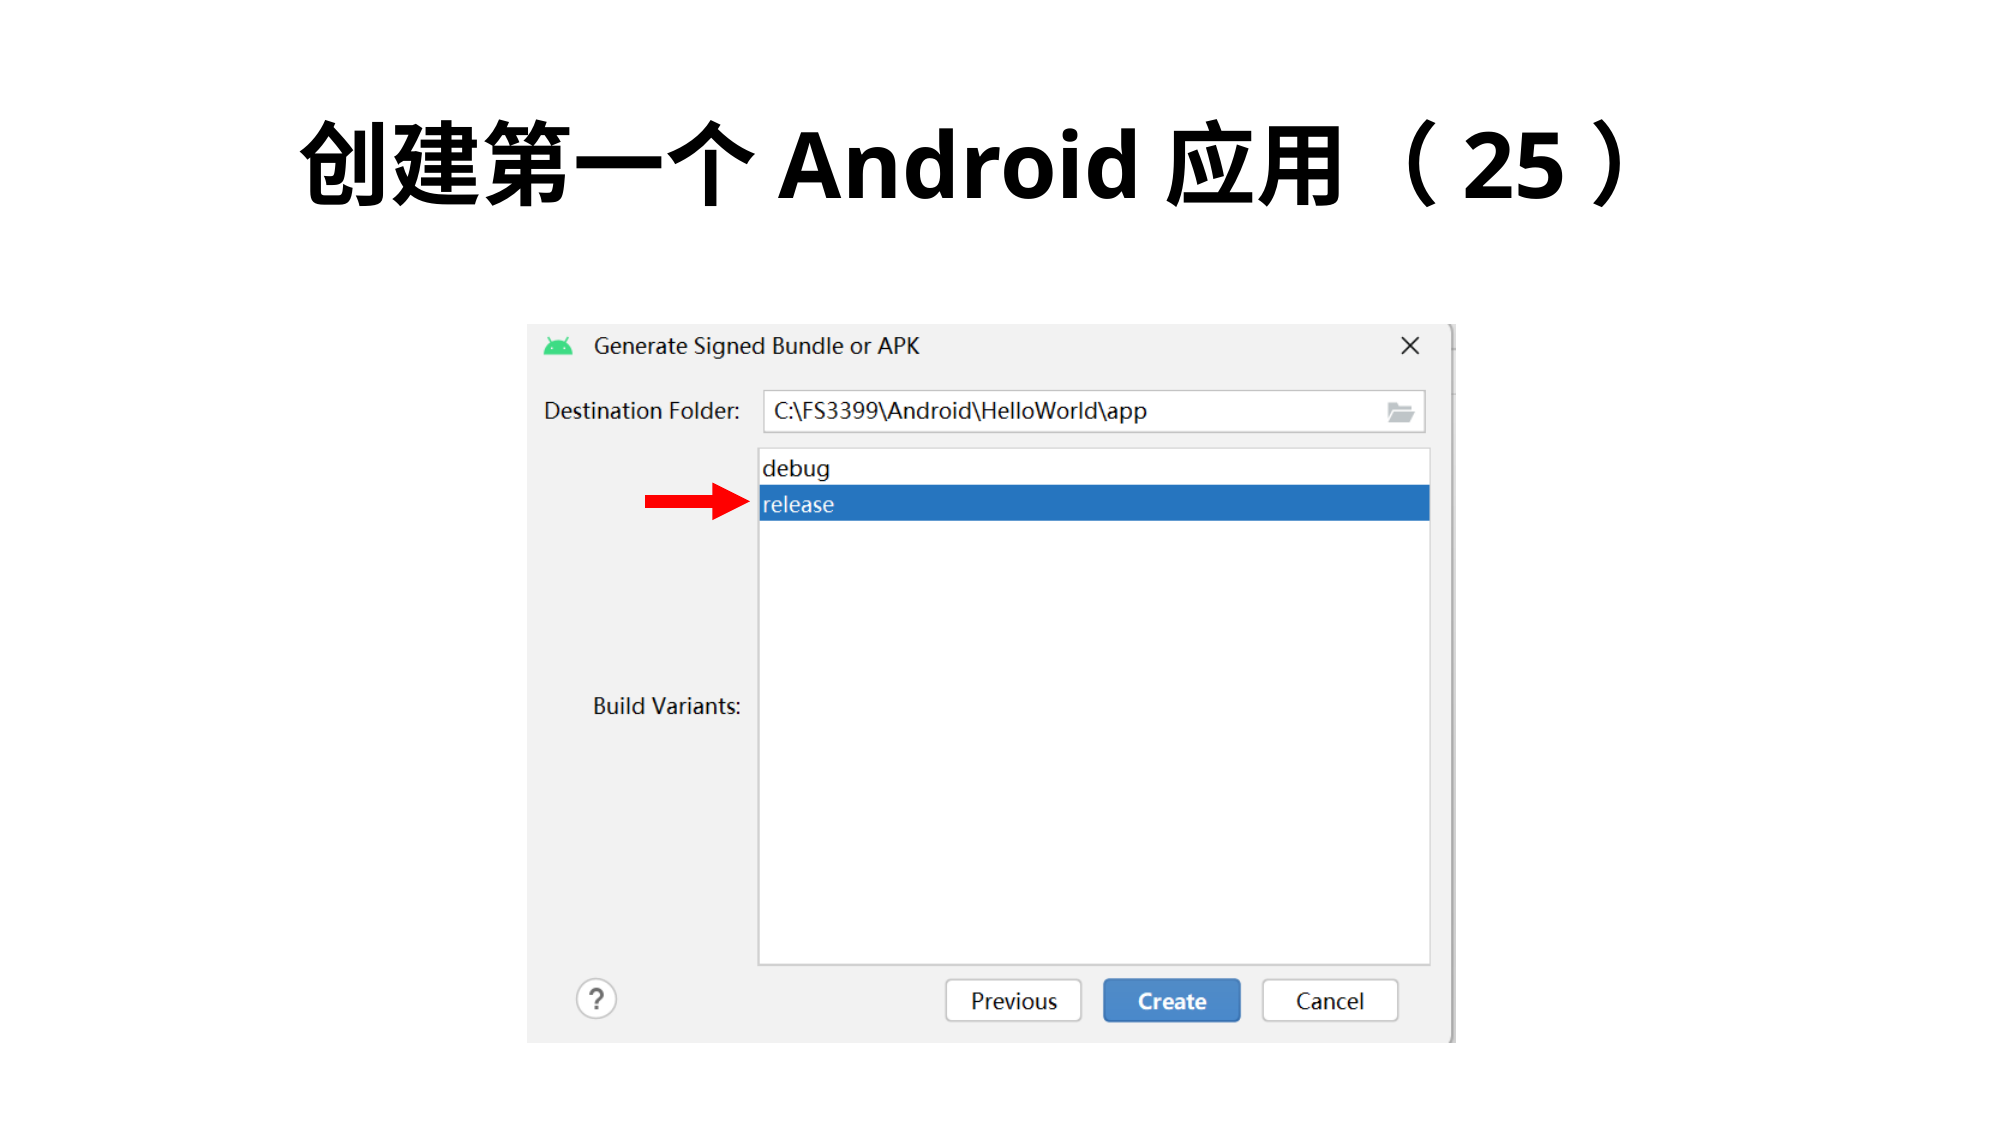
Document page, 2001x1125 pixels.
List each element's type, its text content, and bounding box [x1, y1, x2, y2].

picture [527, 324, 1456, 1043]
title 创建第一个Android应用（25） [137, 59, 1863, 278]
